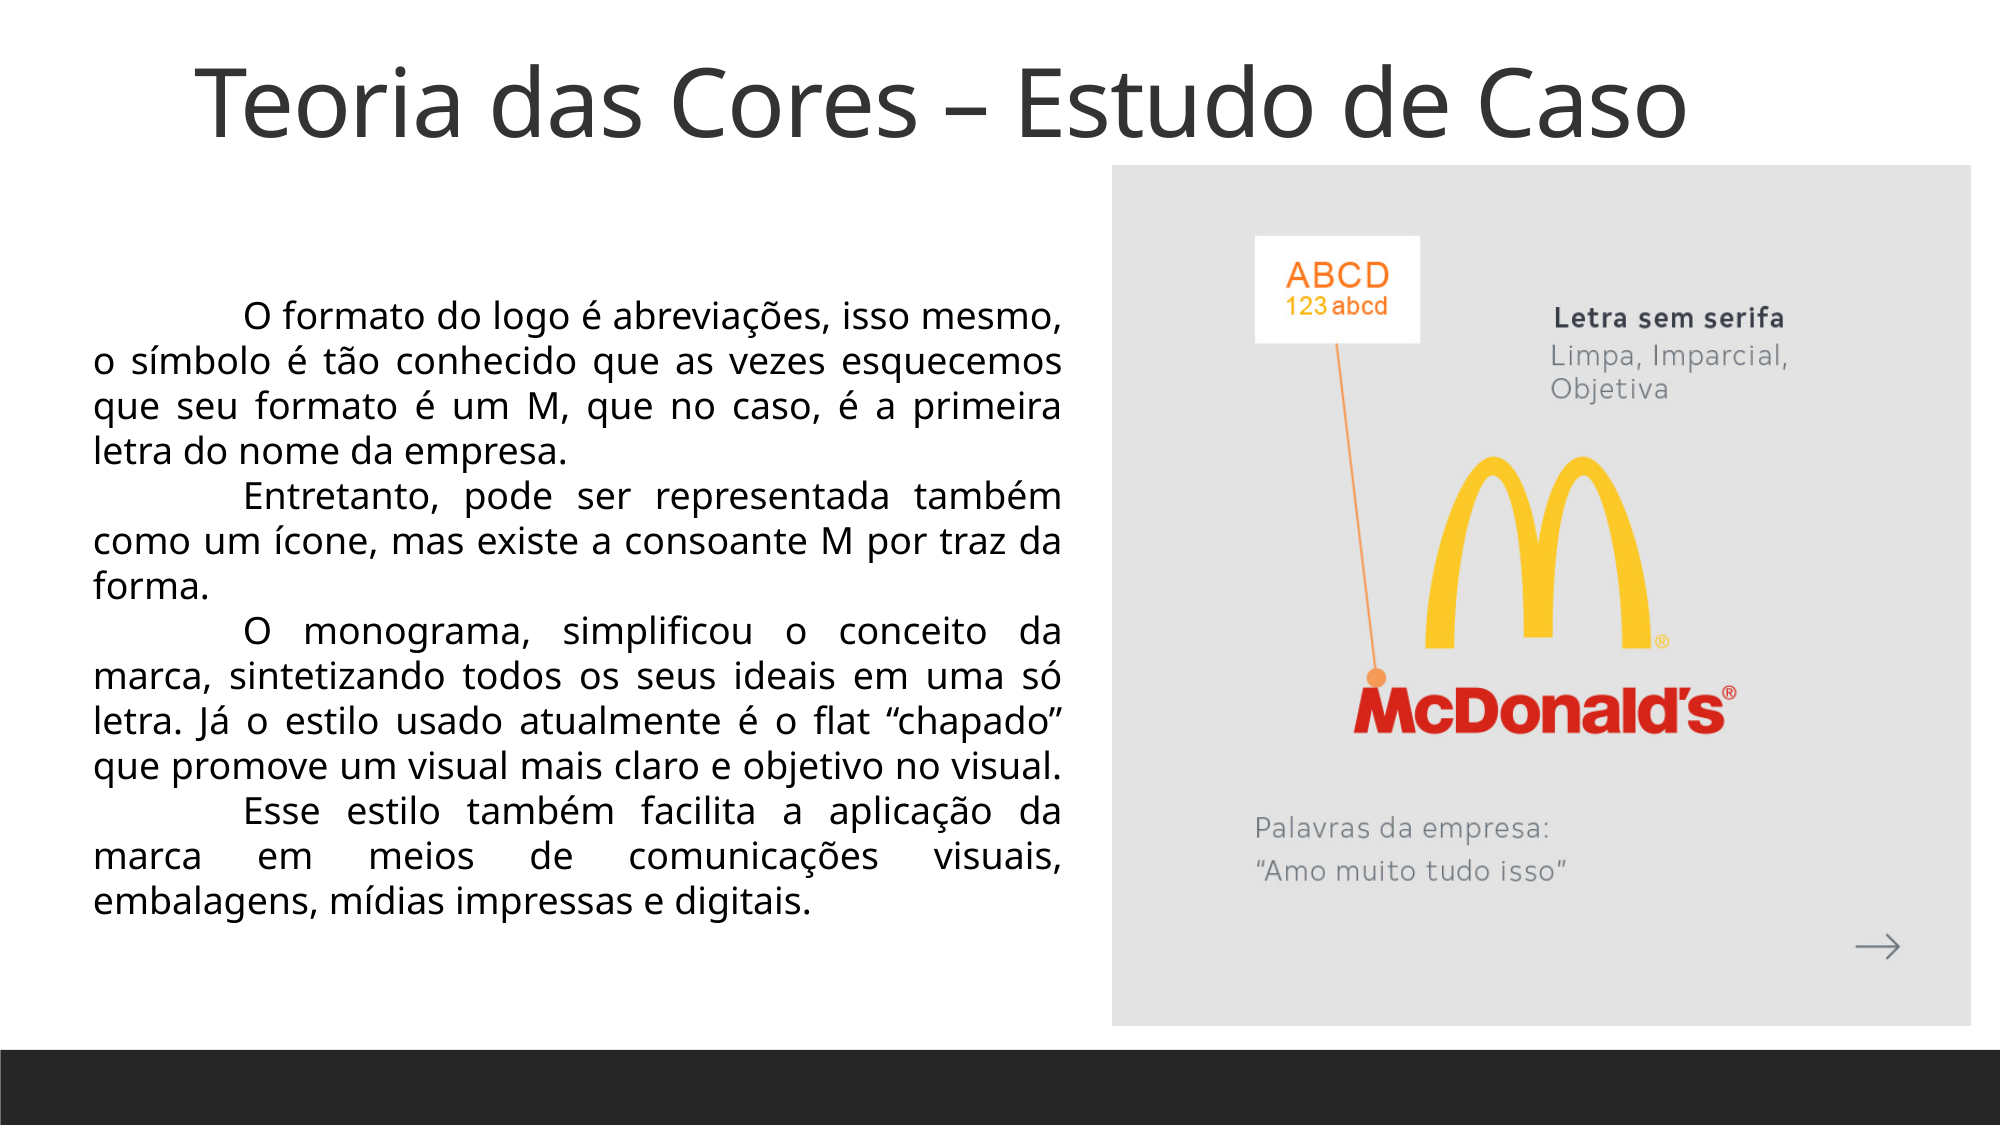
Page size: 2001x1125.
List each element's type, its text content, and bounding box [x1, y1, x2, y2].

picture [1111, 165, 1973, 1026]
text_box Teoria das Cores – Estudo de Caso [179, 46, 1830, 285]
text_box O formato do logo é abreviações, isso mesmo, o símbolo é tão conhecido que as vezes esquecemos que seu formato é um M, que no caso, é a primeira letra do nome da empresa. Entretanto, pode ser representada também como um ícone, mas existe a consoante M por traz da forma. O monograma, simplificou o conceito da marca, sintetizando todos os seus ideais em uma só letra. Já o estilo usado atualmente é o flat “chapado” que promove um visual mais claro e objetivo no visual. Esse estilo também facilita a aplicação da marca em meios de comunicações visuais, embalagens, mídias impressas e digitais. [78, 284, 1079, 930]
